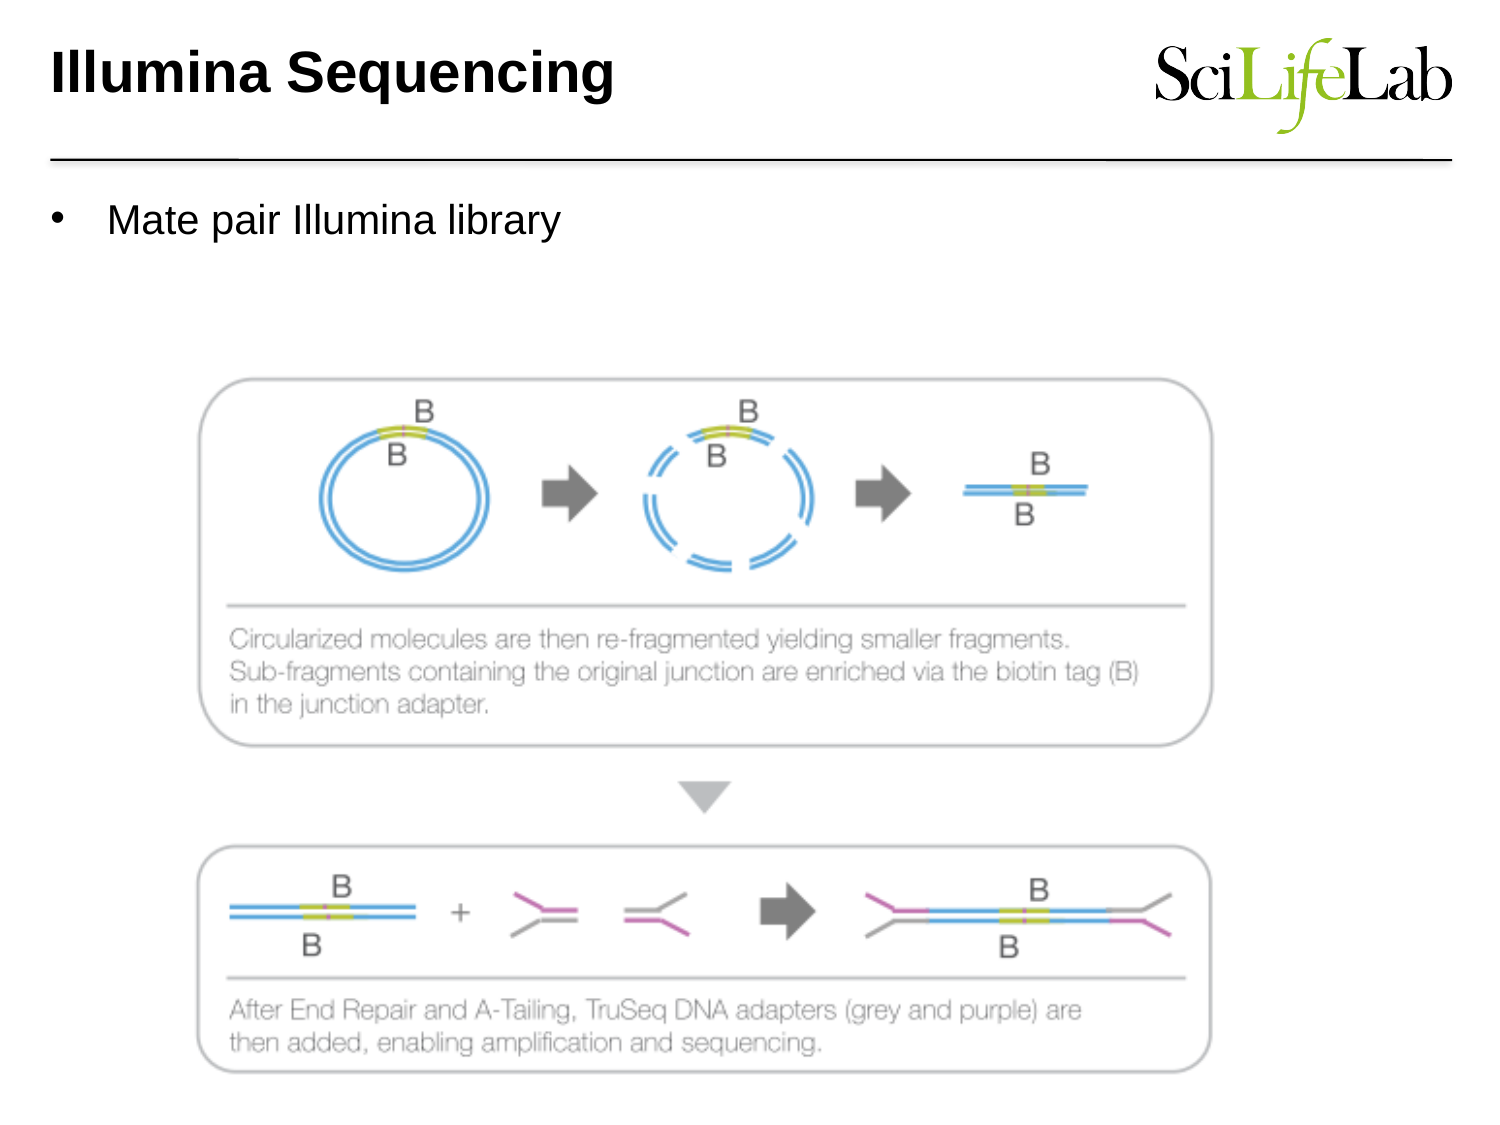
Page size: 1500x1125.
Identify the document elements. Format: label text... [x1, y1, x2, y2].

picture [170, 359, 1246, 1092]
title Illumina Sequencing [50, 34, 1452, 139]
list Mate pair Illumina library [50, 192, 1452, 1005]
